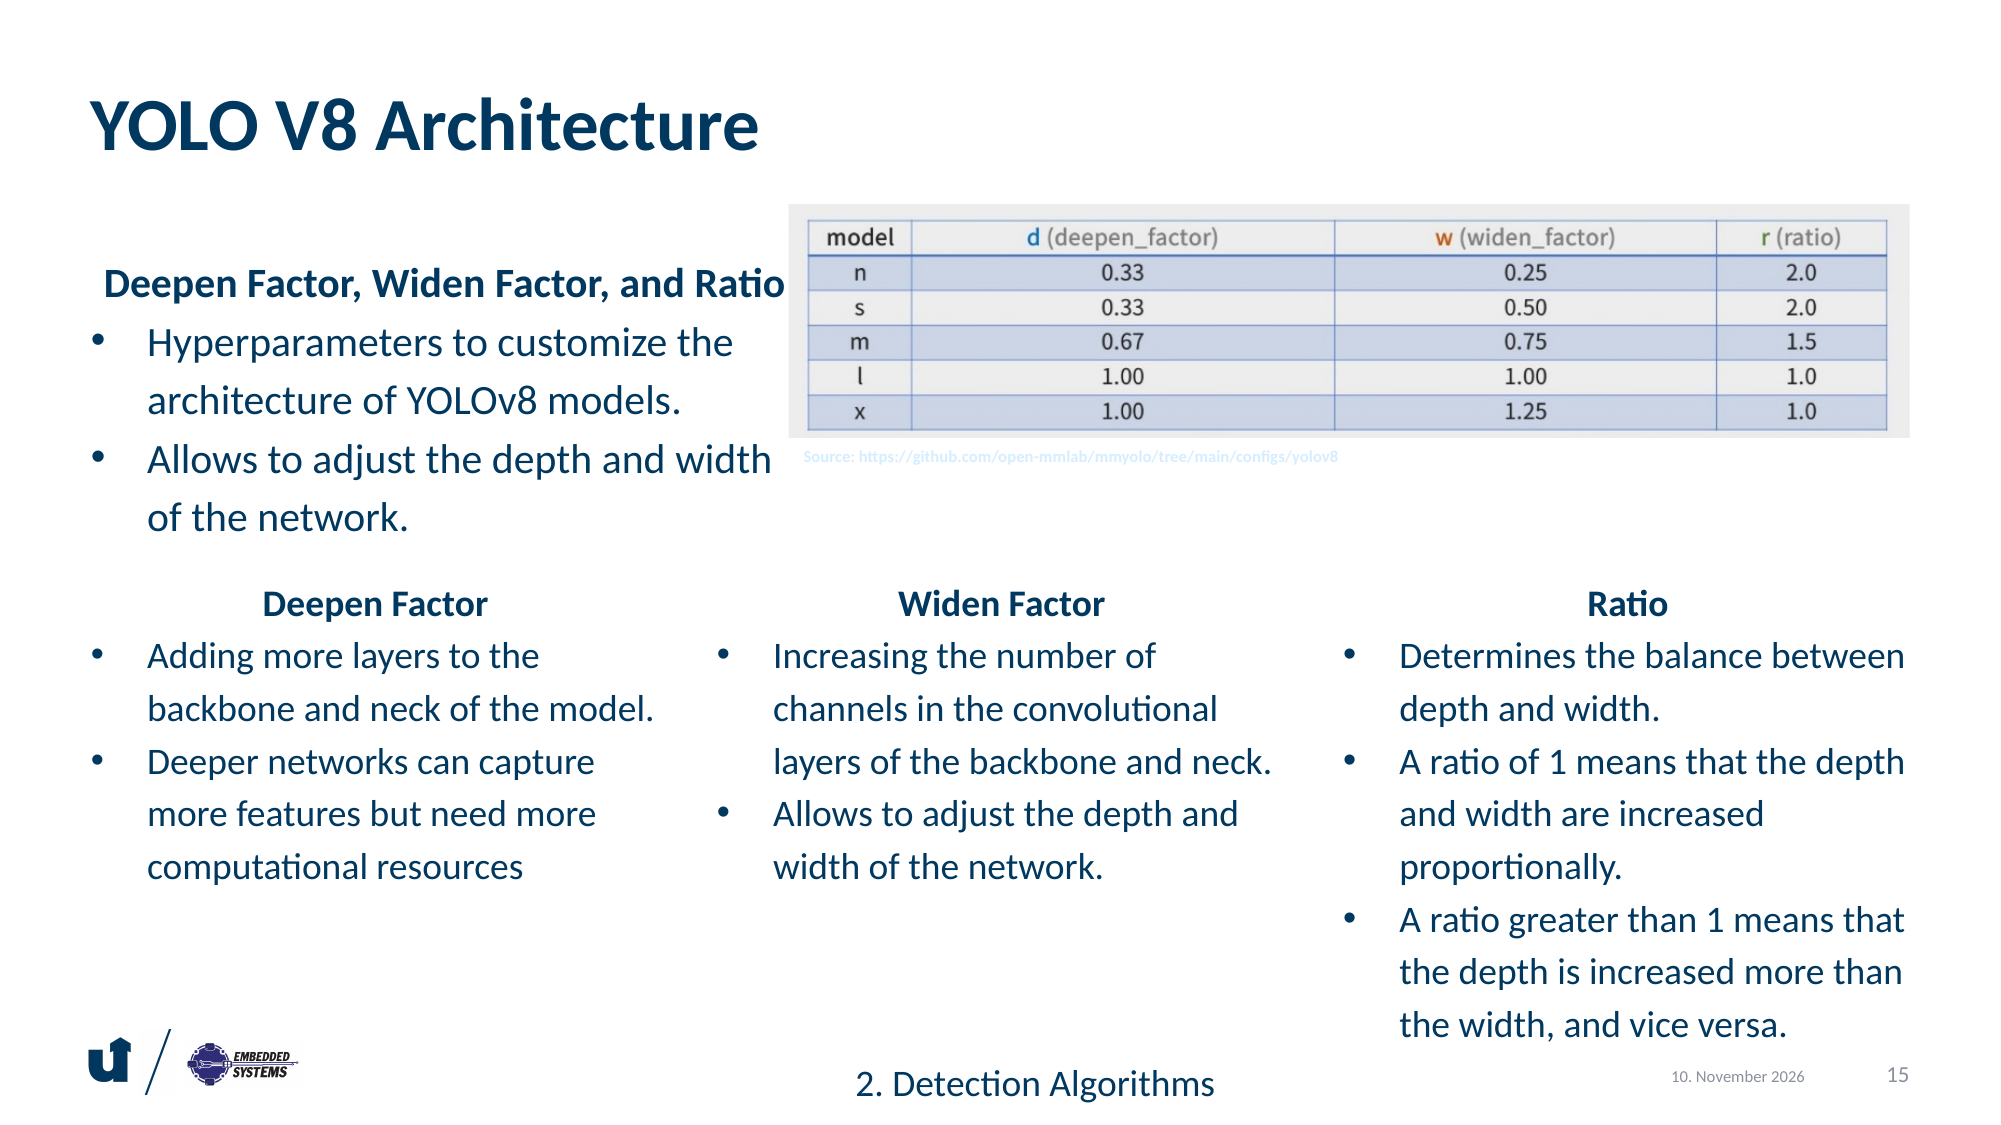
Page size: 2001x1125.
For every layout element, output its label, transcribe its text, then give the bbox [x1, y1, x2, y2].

text_box YOLO V8 Architecture [90, 86, 866, 166]
slide_number 15 [1862, 1058, 1910, 1083]
picture [788, 204, 1910, 438]
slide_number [1614, 1058, 1862, 1083]
text_box Deepen Factor Adding more layers to the backbone and neck of the model. Deeper networks can capture more features but need more computational resources [90, 568, 661, 887]
text_box Ratio Determines the balance between depth and width. A ratio of 1 means that the depth and width are increased proportionally. A ratio greater than 1 means that the depth is increased more than the width, and vice versa. [1343, 568, 1914, 887]
picture [181, 1037, 302, 1087]
text_box Widen Factor Increasing the number of channels in the convolutional layers of the backbone and neck. Allows to adjust the depth and width of the network. [716, 568, 1287, 887]
text_box Source: https://github.com/open-mmlab/mmyolo/tree/main/configs/yolov8 [788, 438, 1355, 493]
list Deepen Factor, Widen Factor, and Ratio Hyperparameters to customize the architecture of YOLOv8 models. Allows to adjust the depth and width of the network. [90, 244, 799, 545]
text_box 2. Detection Algorithms [535, 1051, 1536, 1112]
picture [78, 1029, 177, 1095]
